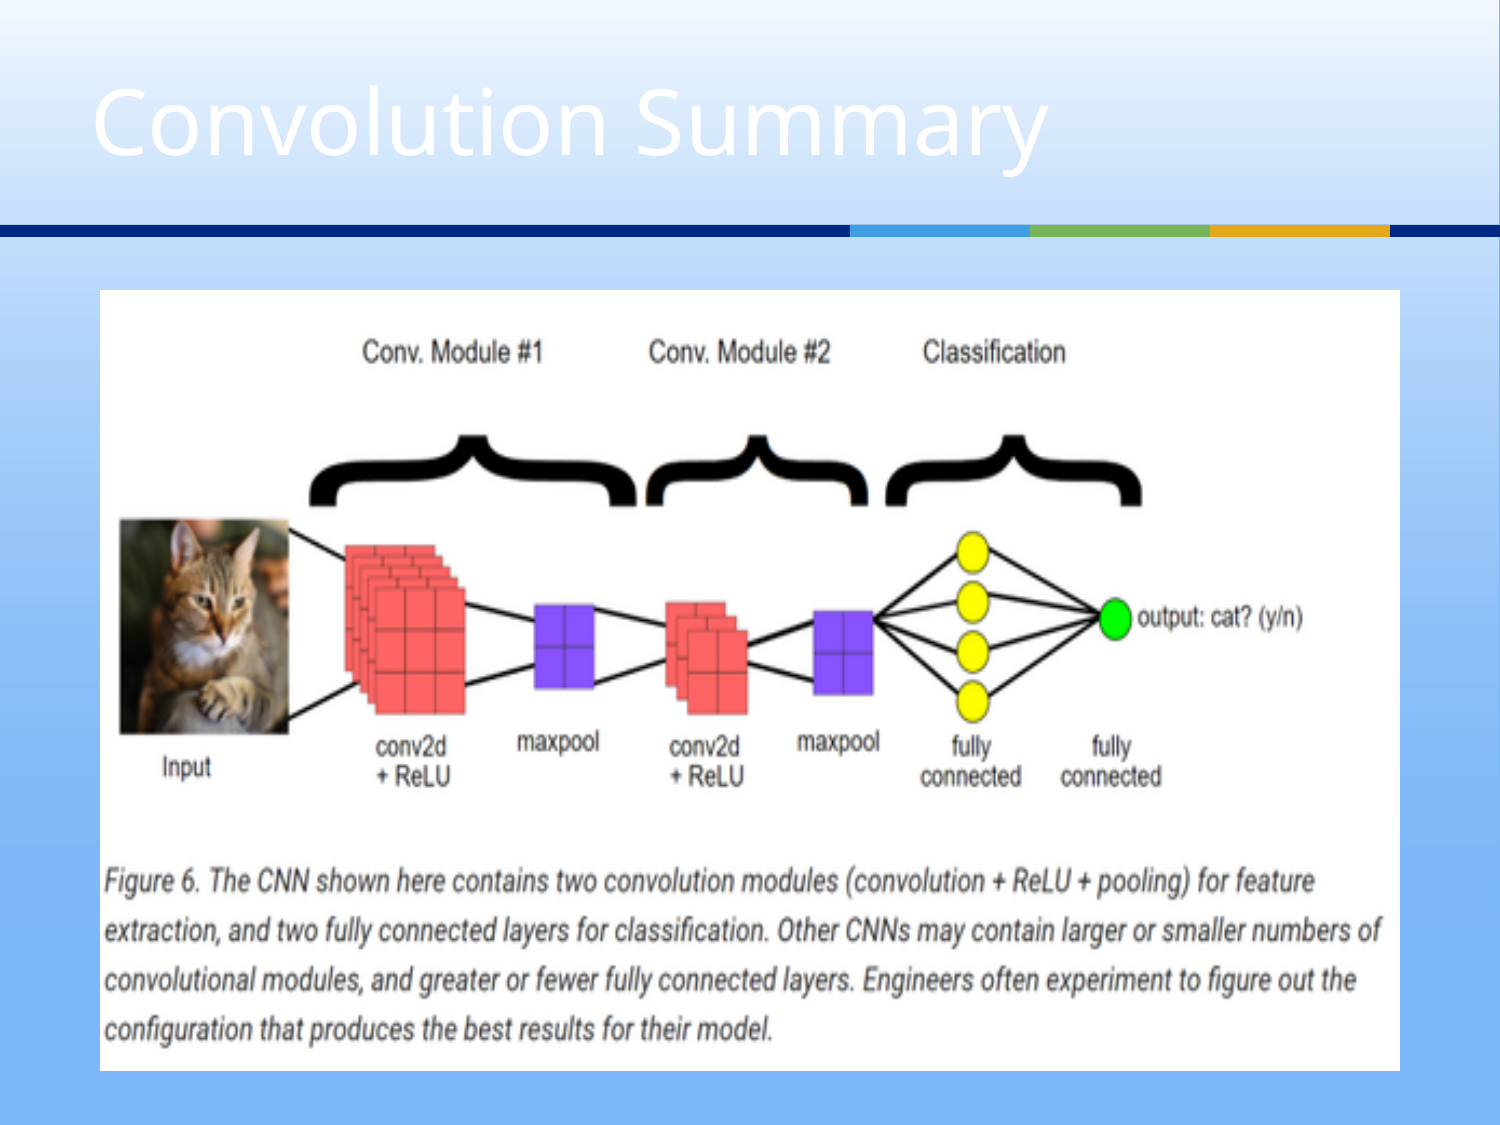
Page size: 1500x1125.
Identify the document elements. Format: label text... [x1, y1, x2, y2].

title Convolution Summary [75, 24, 1425, 213]
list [99, 290, 1401, 1071]
